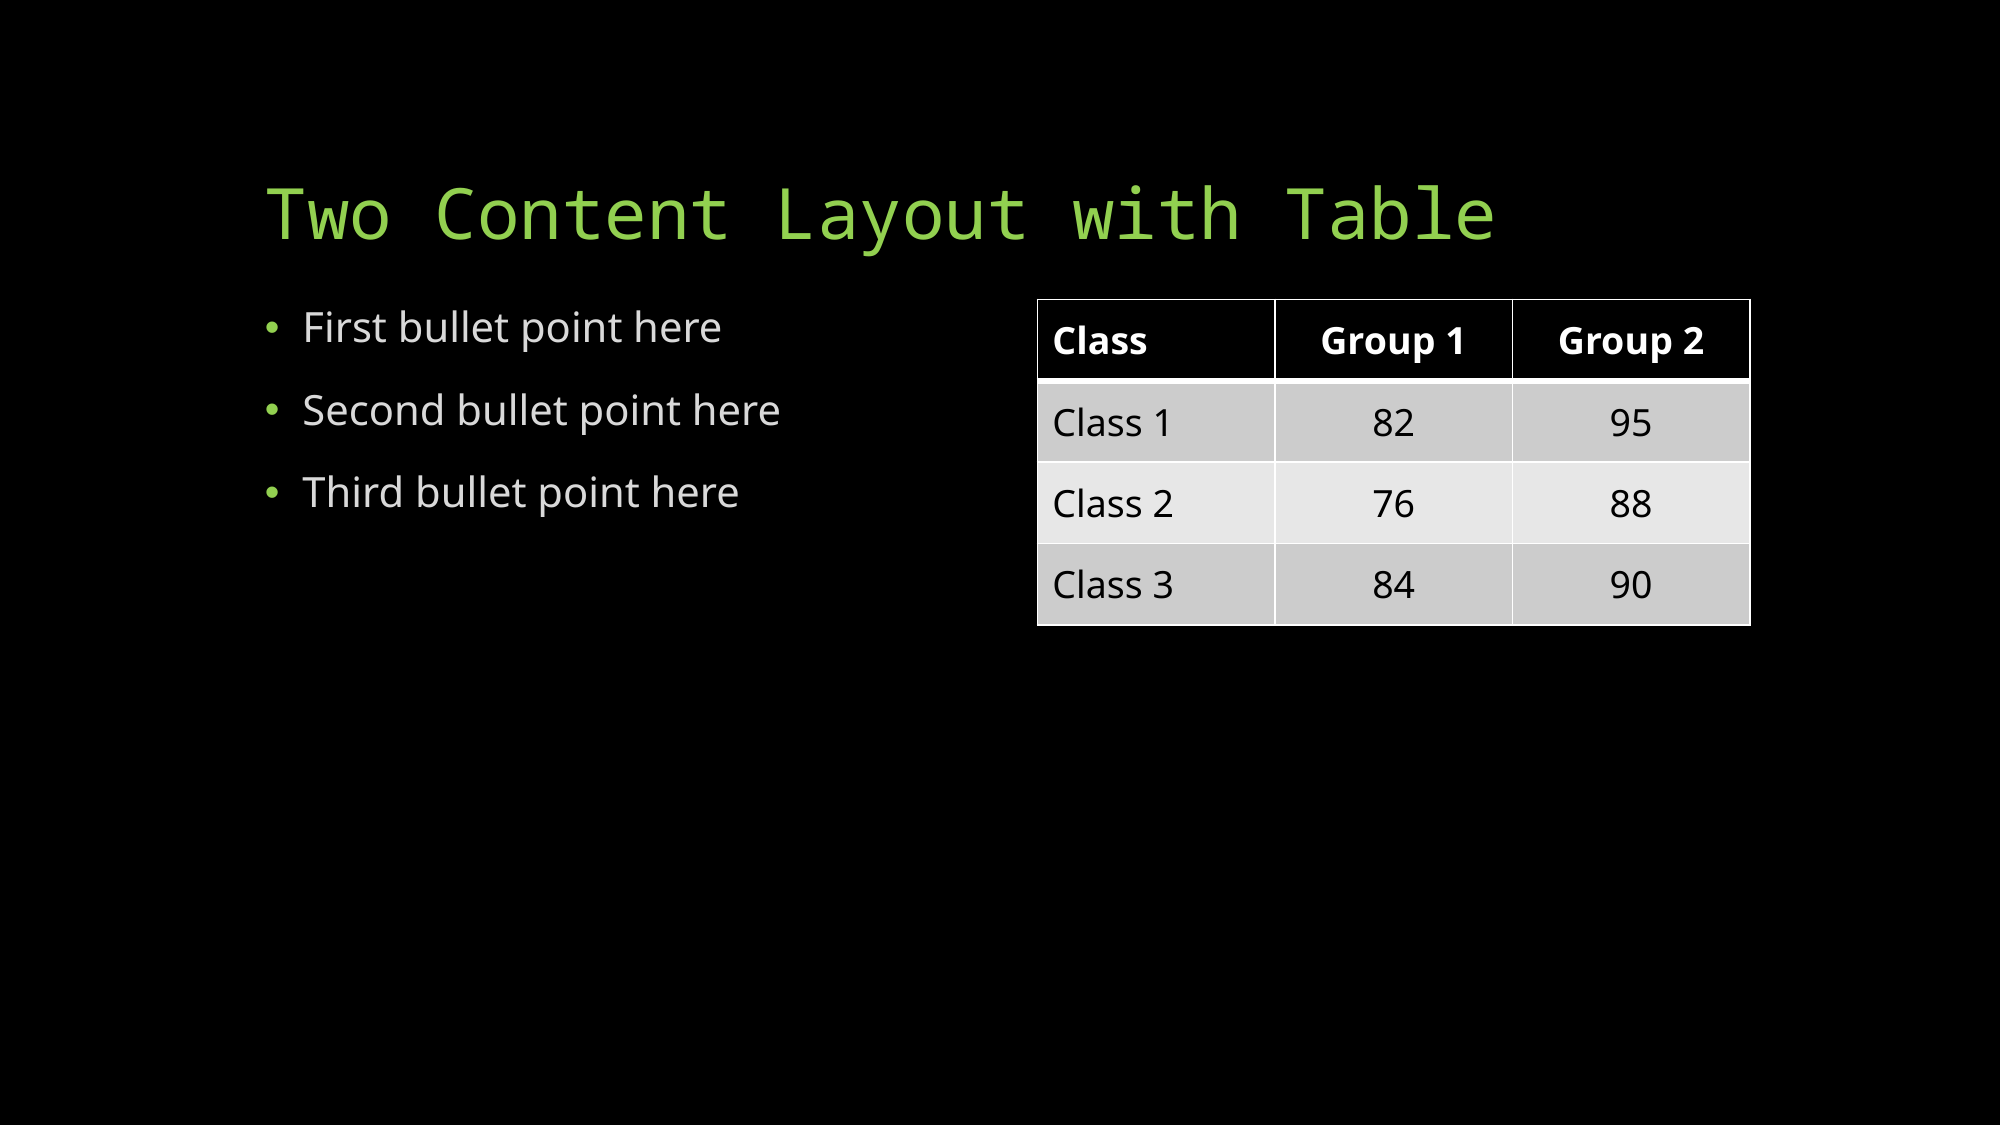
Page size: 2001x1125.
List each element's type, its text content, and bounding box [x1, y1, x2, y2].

table_cell 95 [1513, 384, 1749, 461]
title Two Content Layout with Table [249, 75, 1750, 263]
table_cell 84 [1276, 544, 1512, 624]
table_header Group 2 [1513, 300, 1749, 378]
list First bullet point here Second bullet point here Third bullet point here [249, 299, 963, 1000]
table_cell 88 [1513, 463, 1749, 543]
table_header Class [1038, 300, 1274, 378]
table_cell 76 [1276, 463, 1512, 543]
table_cell Class 2 [1038, 463, 1274, 543]
table_header Group 1 [1276, 300, 1512, 378]
table_cell 90 [1513, 544, 1749, 624]
table_cell 82 [1276, 384, 1512, 461]
table_cell Class 1 [1038, 384, 1274, 461]
table_cell Class 3 [1038, 544, 1274, 624]
